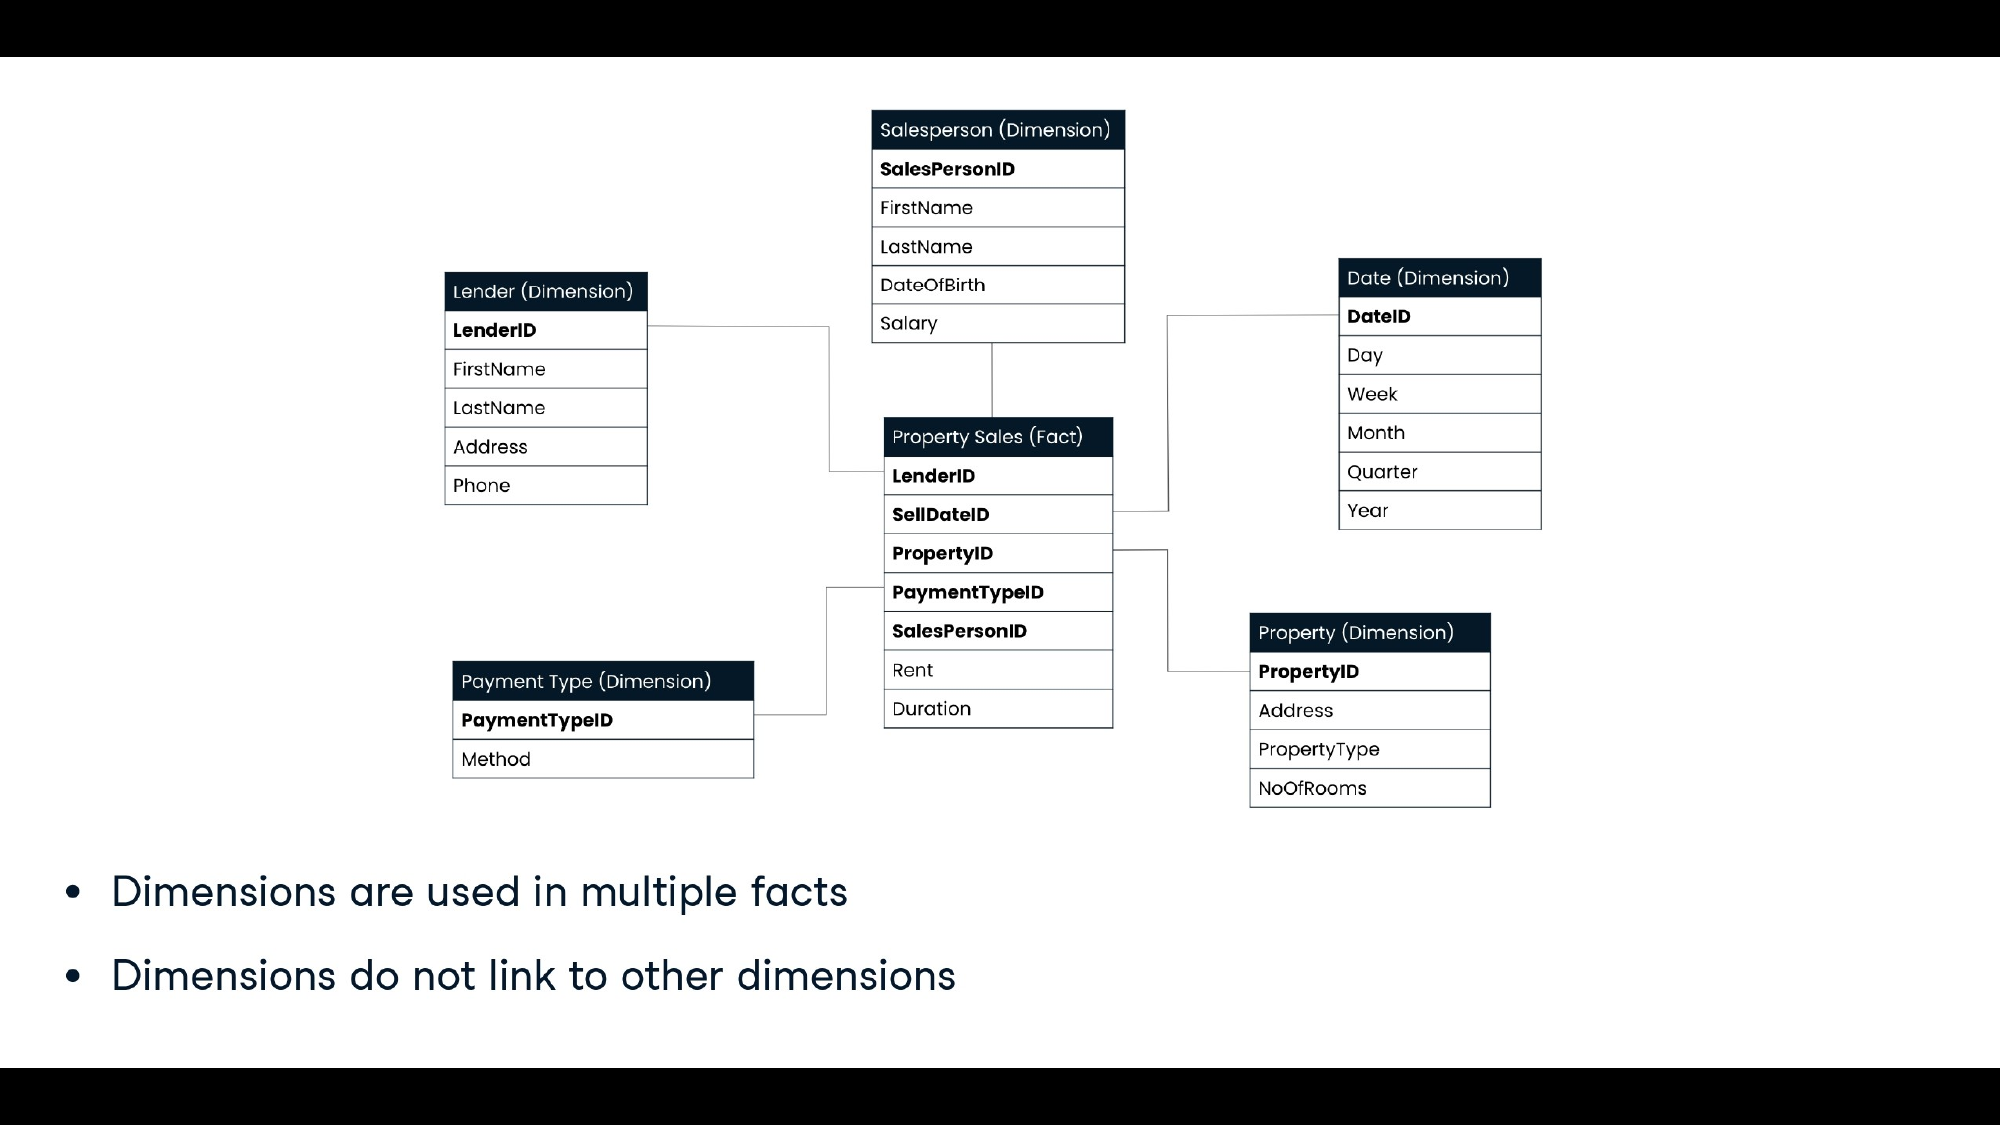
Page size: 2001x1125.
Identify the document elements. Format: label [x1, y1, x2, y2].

picture [0, 57, 2000, 1068]
